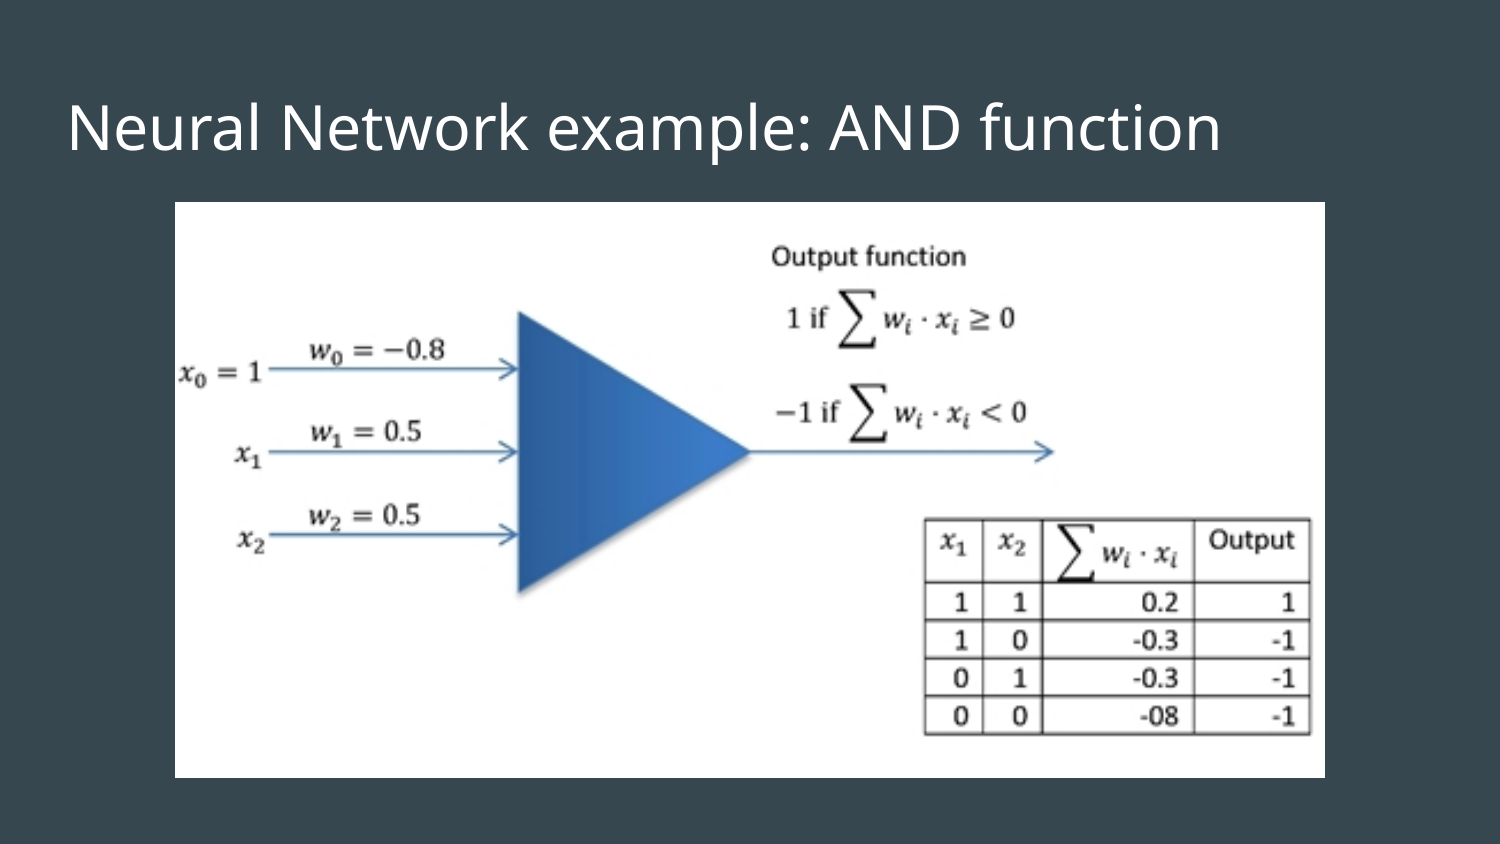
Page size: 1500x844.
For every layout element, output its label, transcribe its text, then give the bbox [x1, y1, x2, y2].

picture [174, 202, 1326, 778]
title Neural Network example: AND function [51, 72, 1449, 167]
